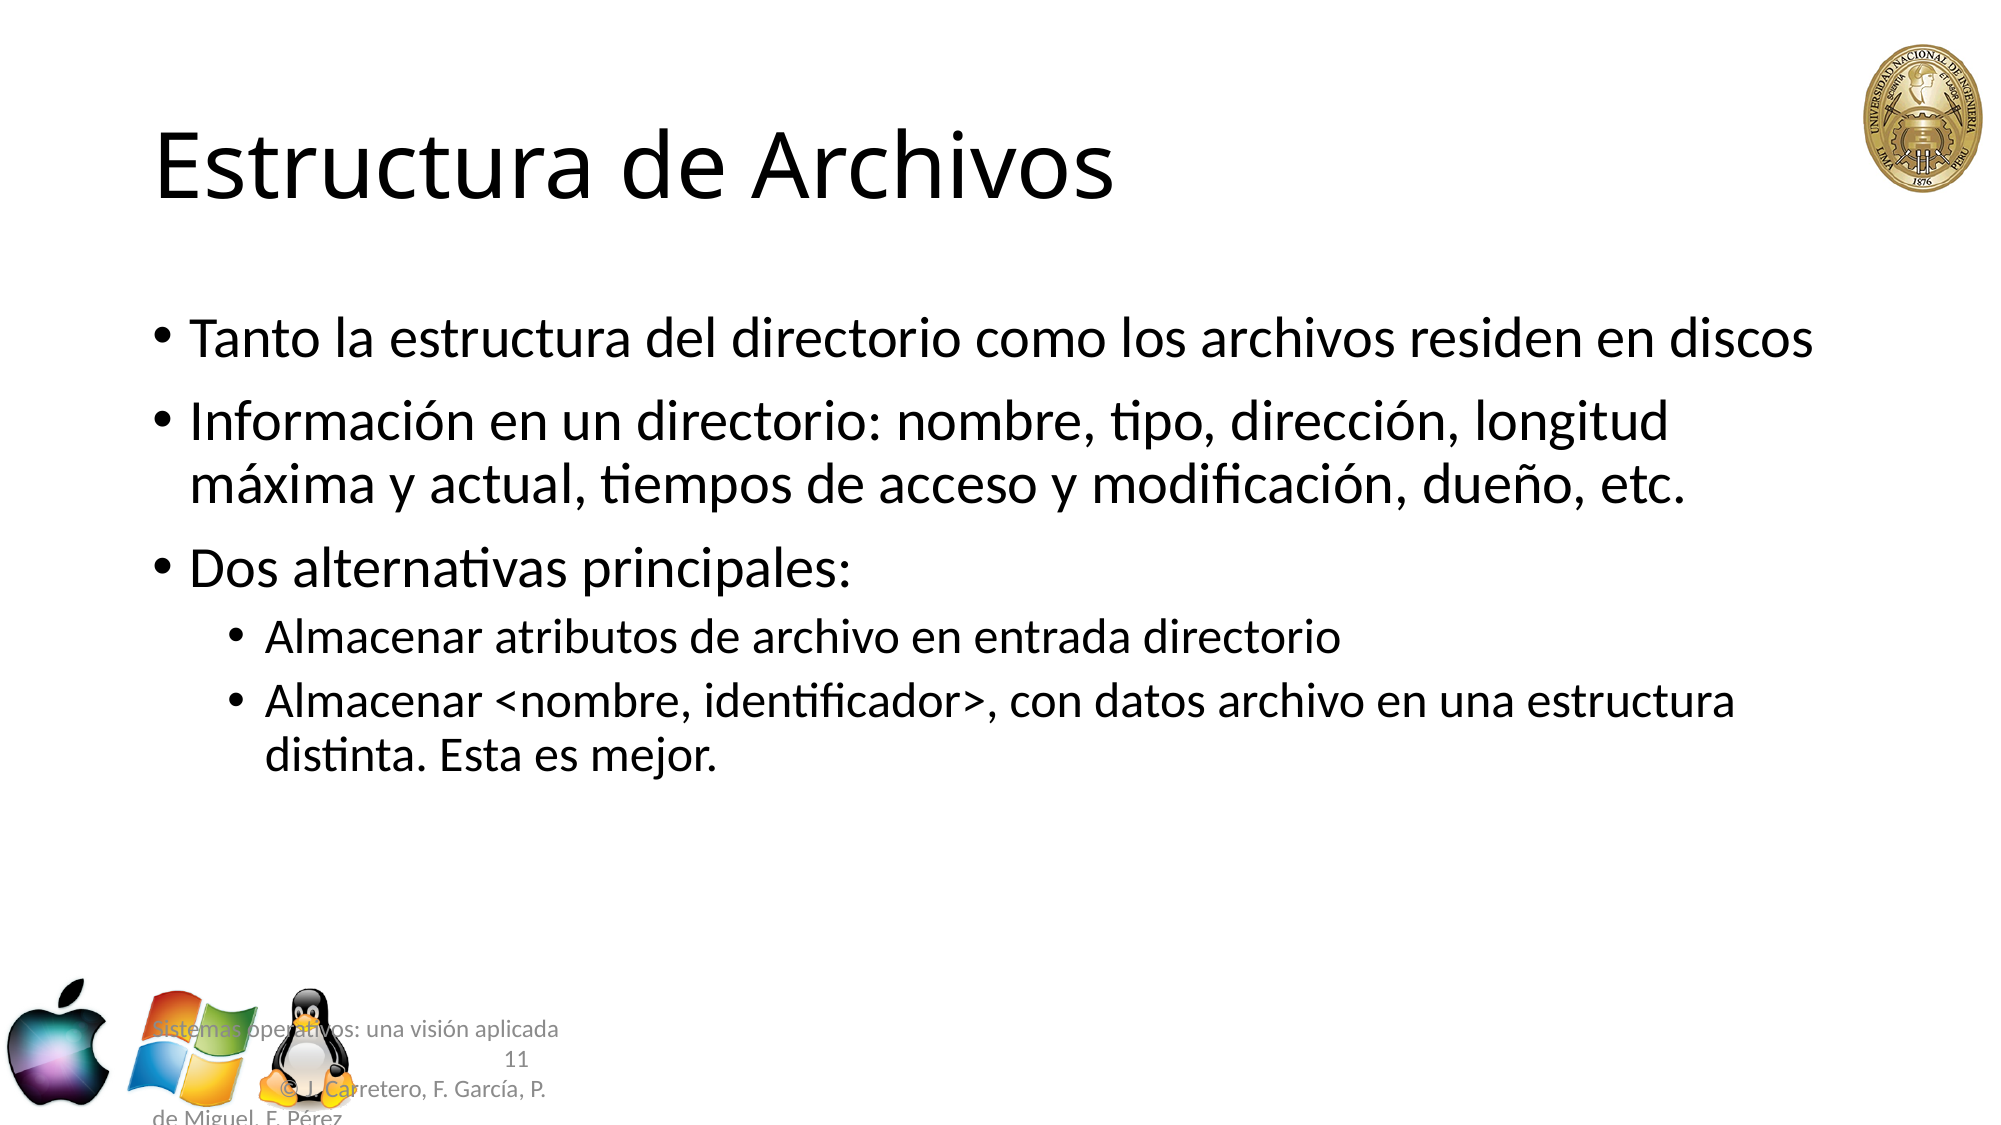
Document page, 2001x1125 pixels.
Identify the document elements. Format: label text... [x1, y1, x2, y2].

picture [1, 973, 363, 1113]
title Estructura de Archivos [137, 59, 1863, 278]
slide_number Sistemas operativos: una visión aplicada 11 © J. Carretero, F. García, P. de Miguel, F. Pérez [137, 1042, 588, 1103]
picture [1862, 40, 1986, 196]
list Tanto la estructura del directorio como los archivos residen en discos Información en un directorio: nombre, tipo, dirección, longitud máxima y actual, tiempos de acceso y modificación, dueño, etc. Dos alternativas principales: Almacenar atributos de archivo en entrada directorio Almacenar <nombre, identificador>, con datos archivo en una estructura distinta. Esta es mejor. [137, 299, 1863, 1014]
